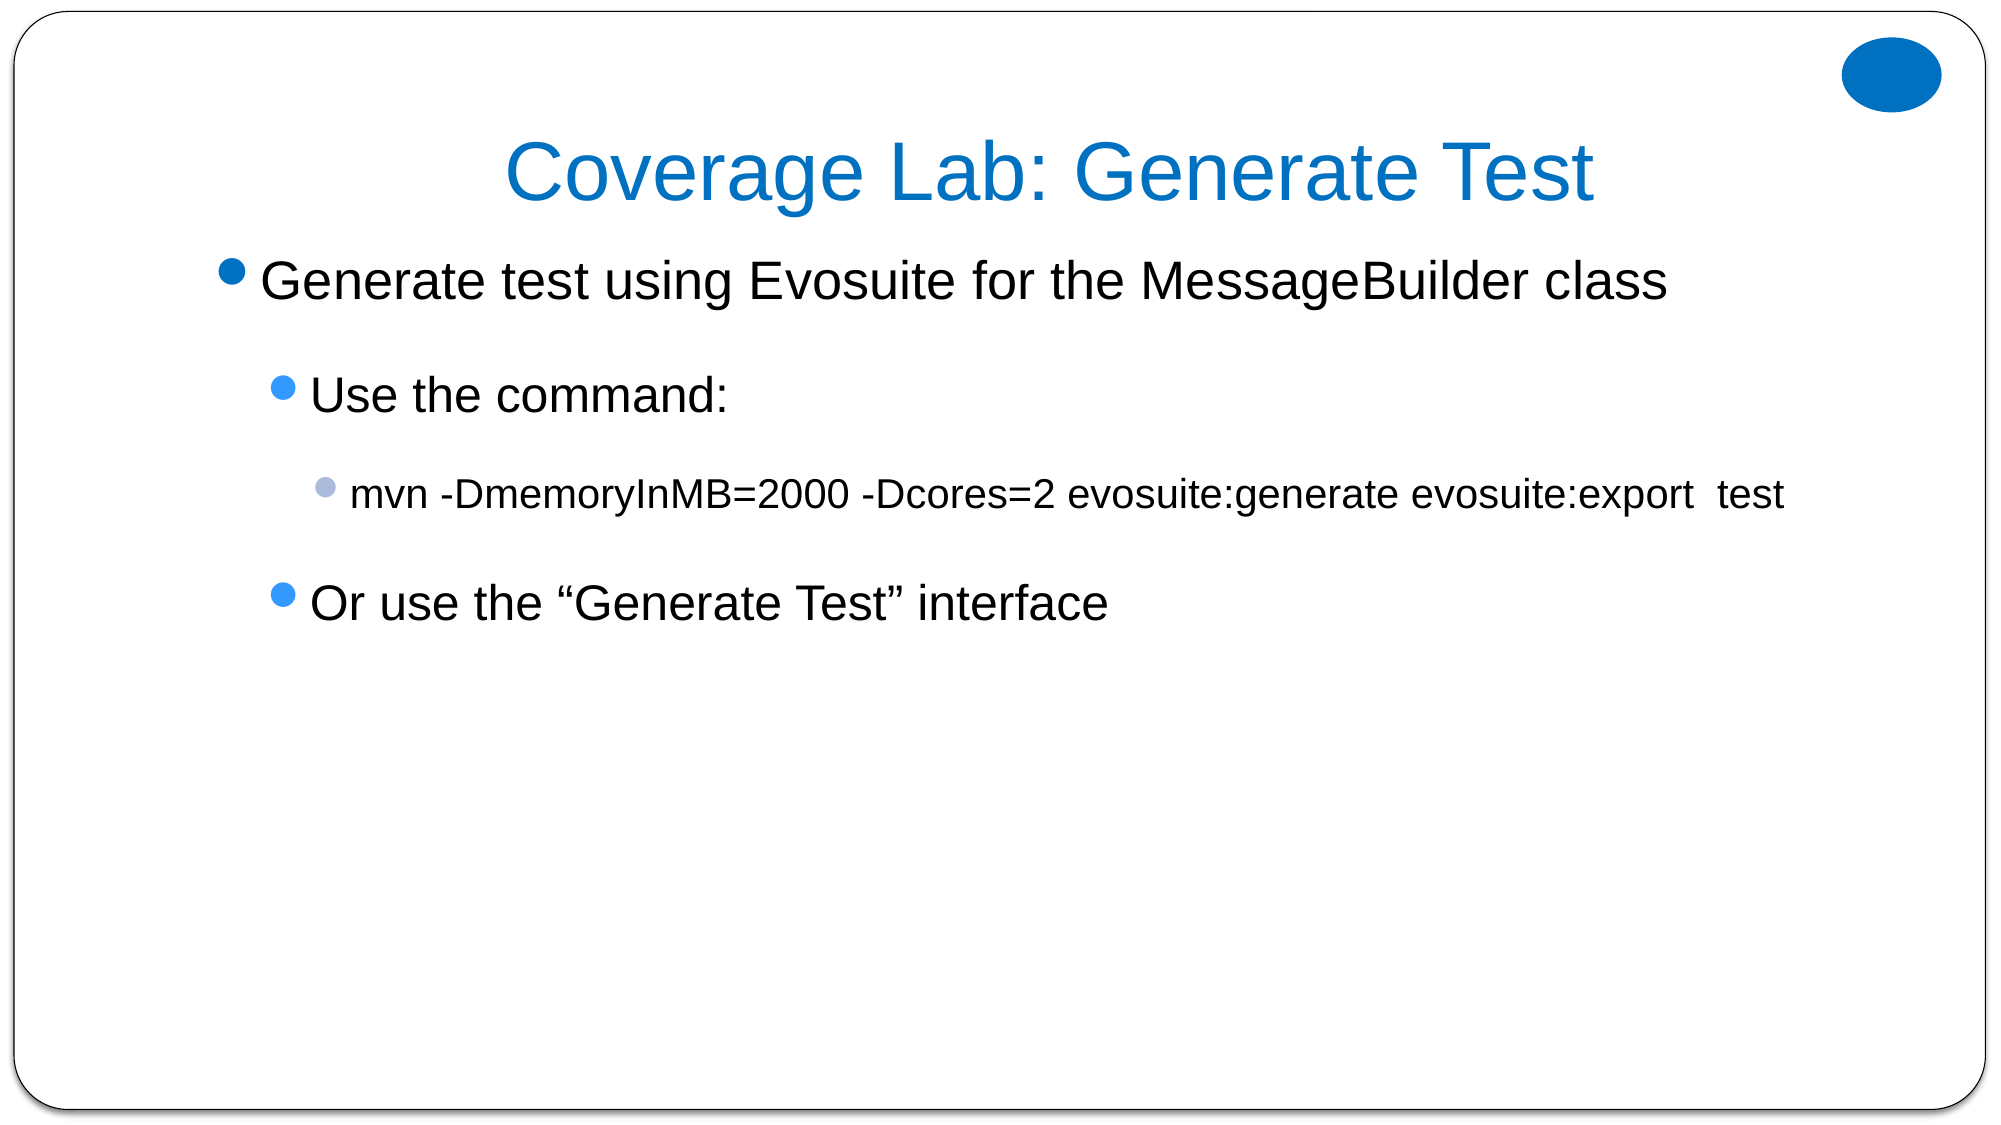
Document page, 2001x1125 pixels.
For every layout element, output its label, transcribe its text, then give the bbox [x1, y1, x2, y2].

slide_number [1841, 37, 1942, 113]
title Coverage Lab: Generate Test [200, 45, 1900, 233]
list Generate test using Evosuite for the MessageBuilder class Use the command: mvn -DmemoryInMB=2000 -Dcores=2 evosuite:generate evosuite:export test Or use the “Generate Test” interface [200, 237, 1900, 988]
